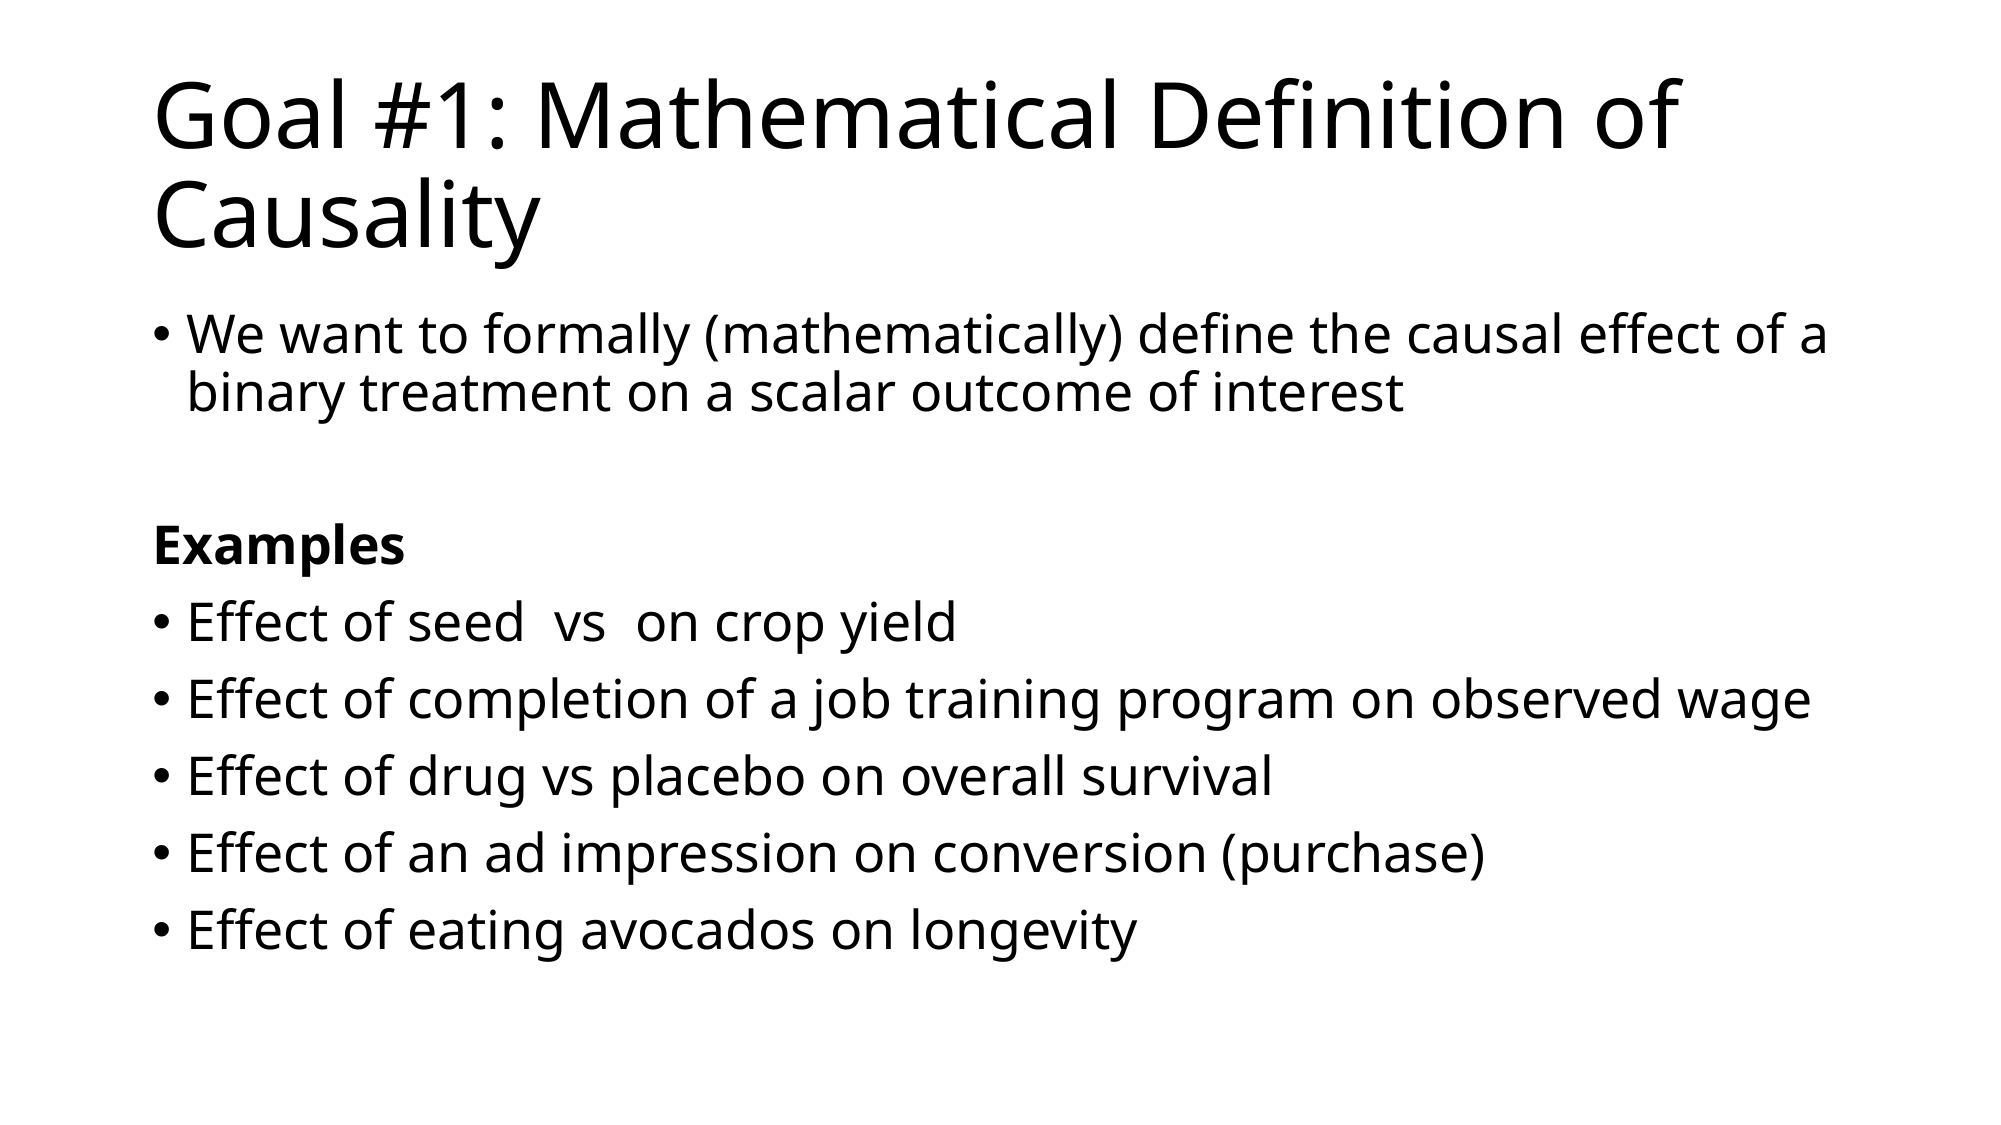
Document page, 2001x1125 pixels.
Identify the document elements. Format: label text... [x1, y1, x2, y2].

title Goal #1: Mathematical Definition of Causality [137, 59, 1863, 278]
